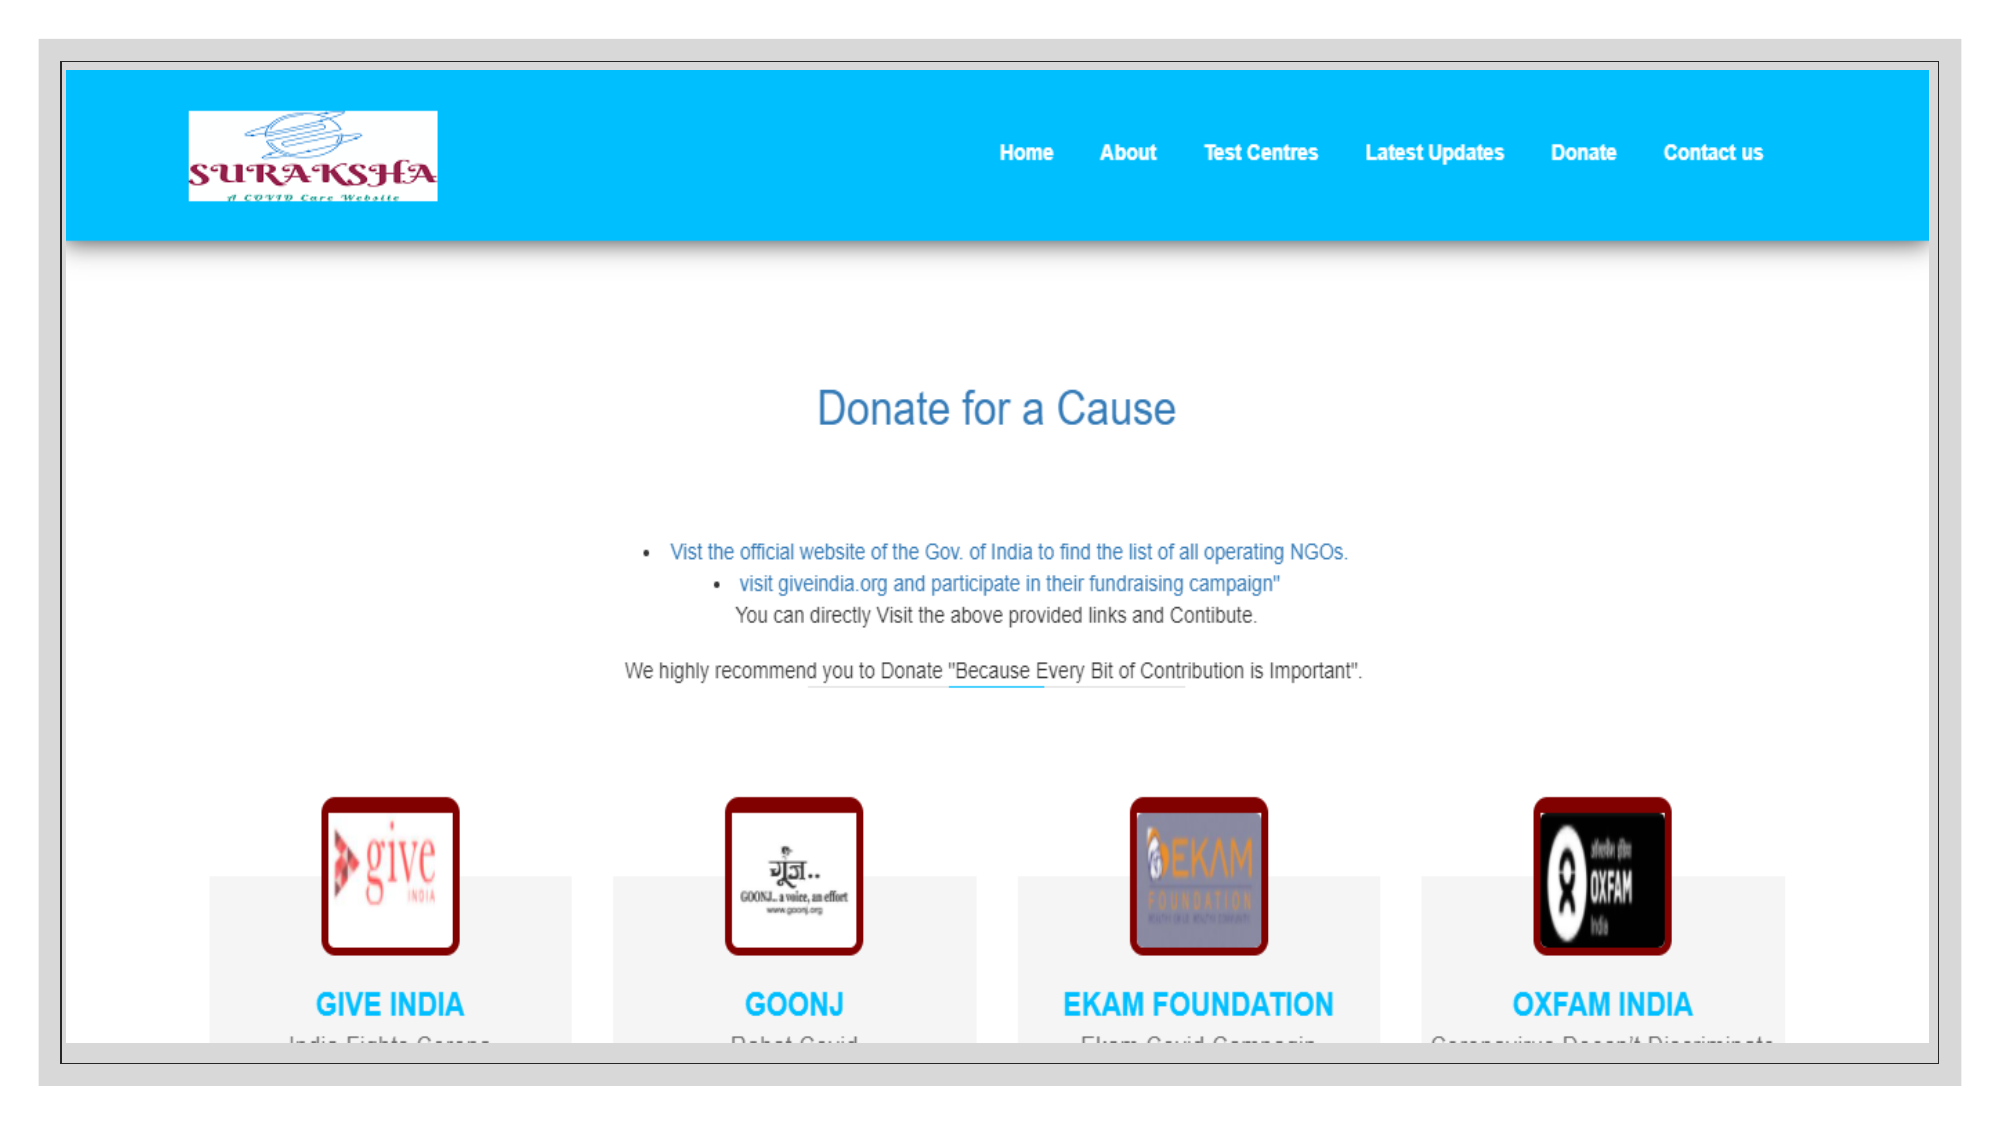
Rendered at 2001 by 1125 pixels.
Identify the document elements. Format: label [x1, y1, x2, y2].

picture [1429, 145, 1504, 164]
picture [1204, 145, 1241, 160]
picture [189, 111, 437, 201]
picture [1367, 145, 1424, 160]
picture [1262, 145, 1318, 160]
picture [1247, 145, 1259, 160]
picture [1001, 145, 1053, 160]
picture [1664, 145, 1736, 160]
picture [66, 241, 1929, 1043]
picture [1100, 145, 1157, 160]
picture [1552, 145, 1616, 160]
picture [1743, 148, 1763, 160]
